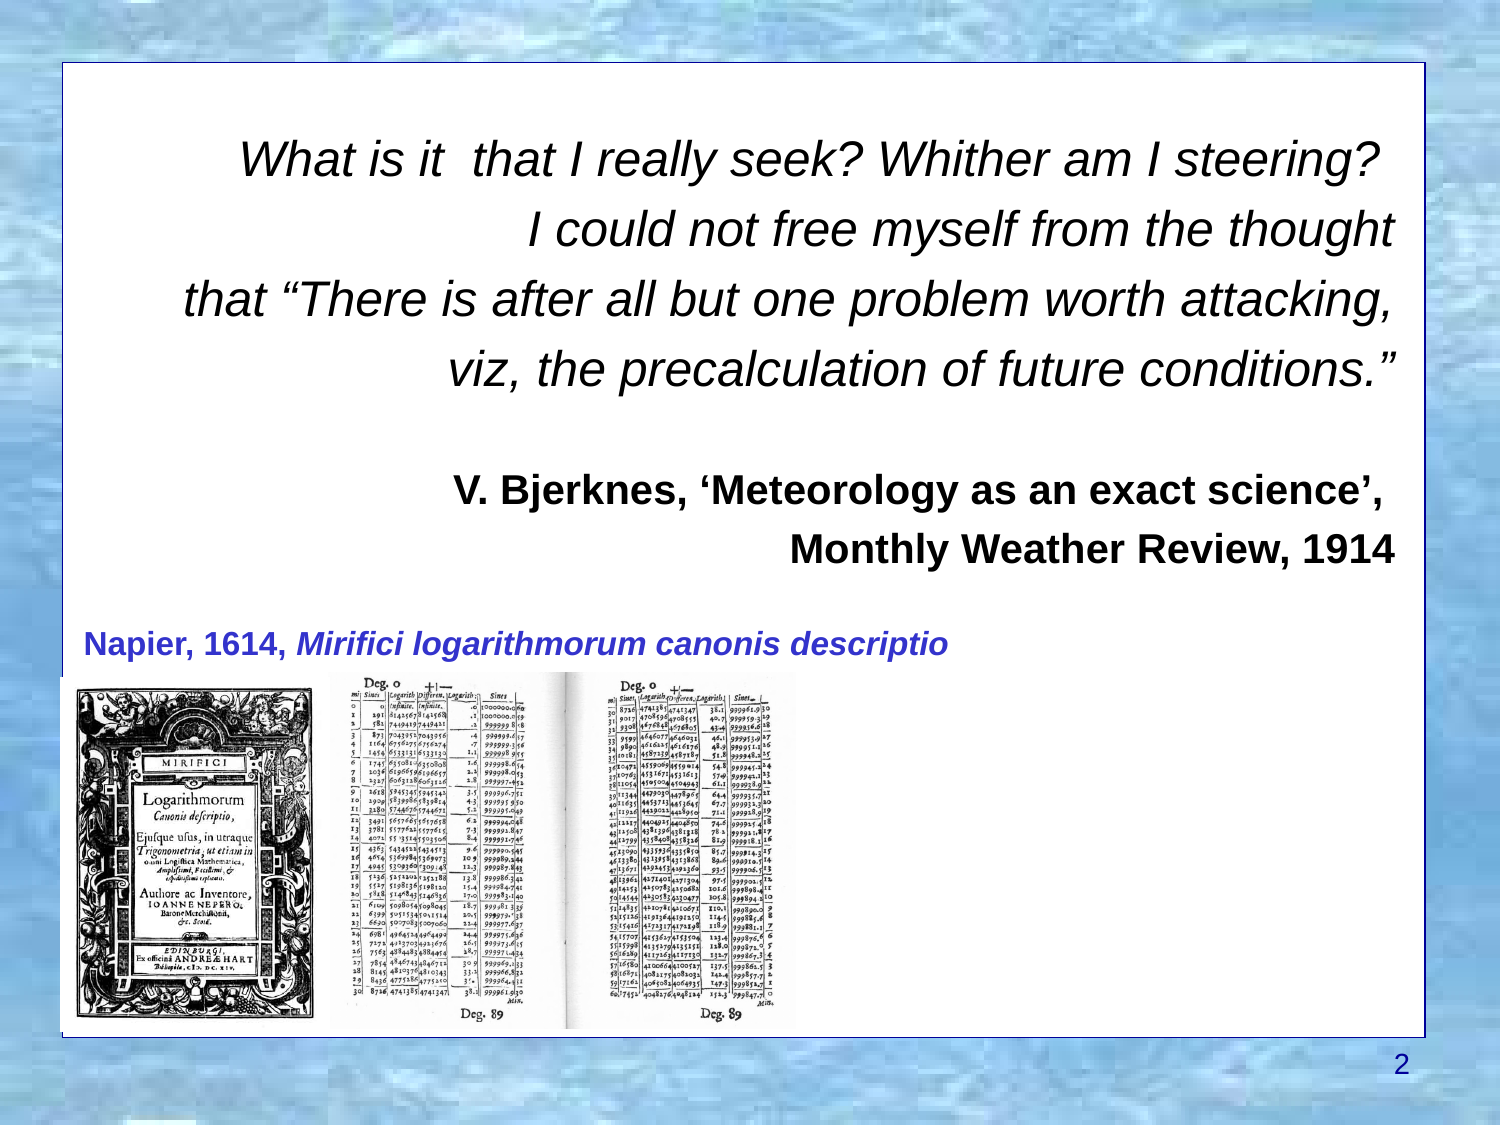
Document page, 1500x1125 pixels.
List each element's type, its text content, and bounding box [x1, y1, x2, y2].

picture [0, 0, 1500, 1125]
text_box Napier, 1614, Mirifici logarithmorum canonis descriptio [68, 614, 974, 670]
slide_number 2 [1112, 1037, 1426, 1088]
list What is it that I really seek? Whither am I steering? I could not free myself from the thought that “There is after all but one problem worth attacking, viz, the precalculation of future conditions.” V. Bjerknes, ‘Meteorology as an exact science’, Monthly Weather Review, 1914 [143, 70, 1411, 580]
